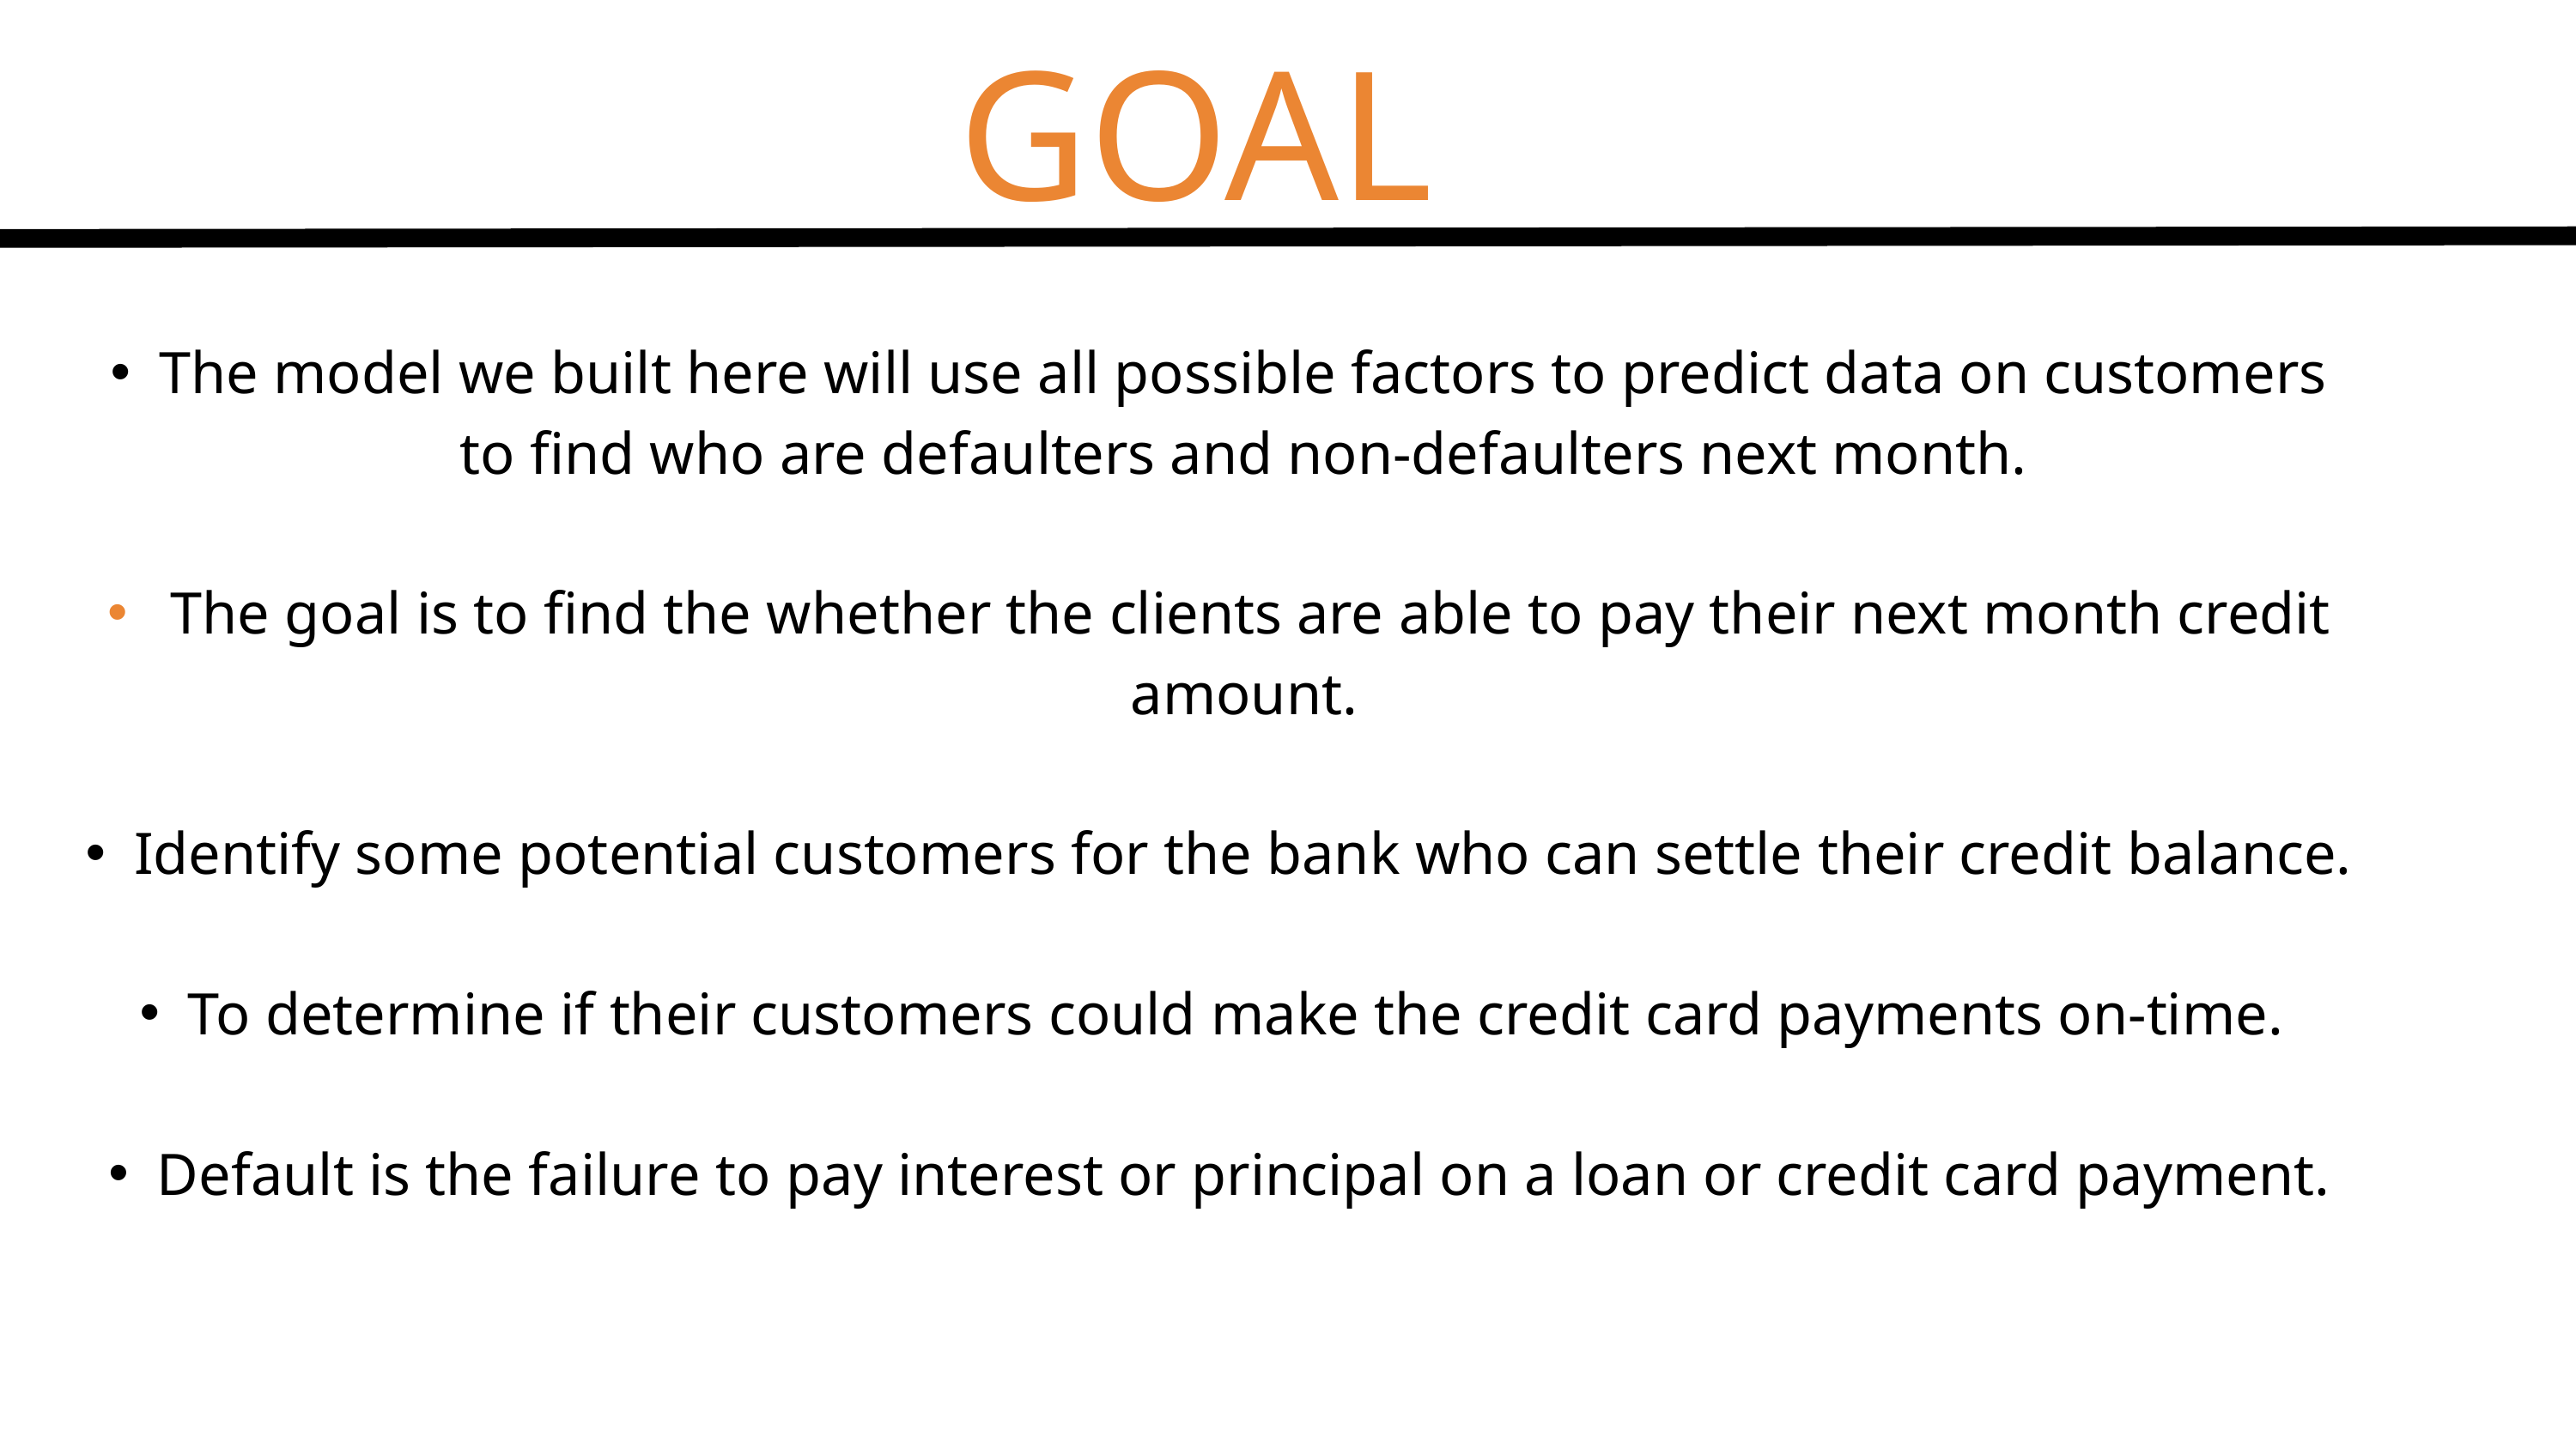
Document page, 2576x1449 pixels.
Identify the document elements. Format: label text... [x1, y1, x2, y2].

text_box The model we built here will use all possible factors to predict data on customers to find who are defaulters and non-defaulters next month. The goal is to find the whether the clients are able to pay their next month credit amount. Identify some potential customers for the bank who can settle their credit balance. To determine if their customers could make the credit card payments on-time. Default is the failure to pay interest or principal on a loan or credit card payment. [27, 253, 2364, 1334]
text_box GOAL [0, 0, 2392, 237]
